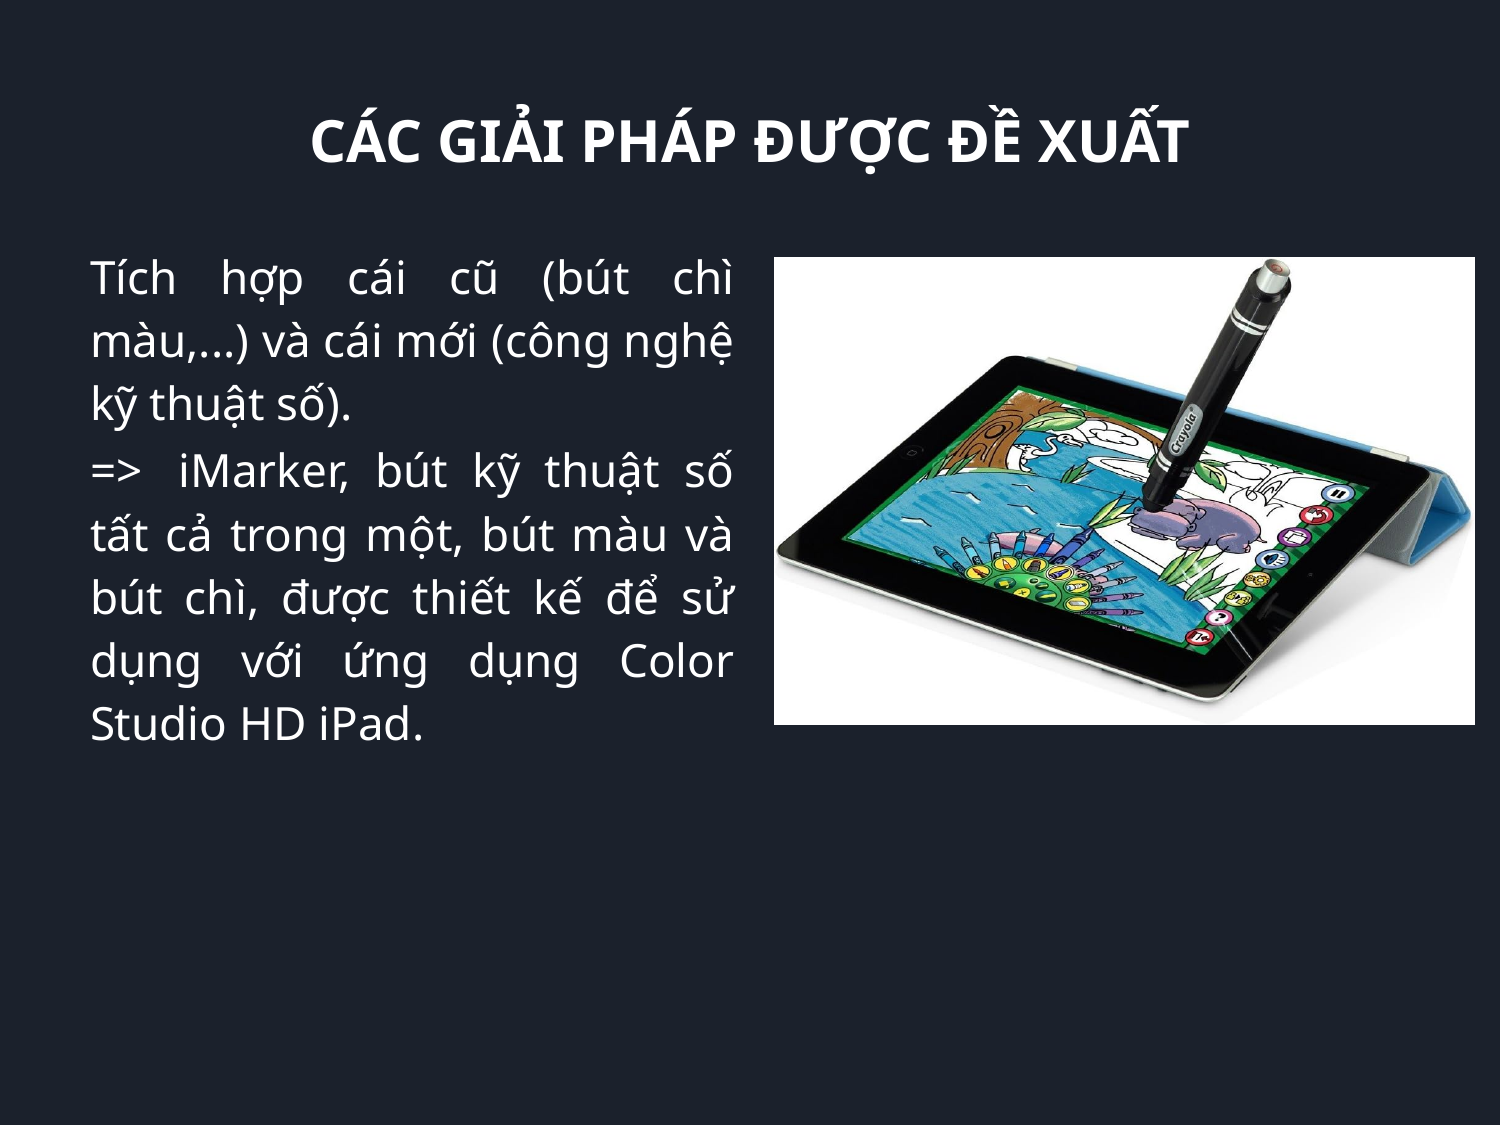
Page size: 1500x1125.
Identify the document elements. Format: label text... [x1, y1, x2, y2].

picture [774, 257, 1476, 725]
list Tích hợp cái cũ (bút chì màu,...) và cái mới (công nghệ kỹ thuật số). => iMarker, bút kỹ thuật số tất cả trong một, bút màu và bút chì, được thiết kế để sử dụng với ứng dụng Color Studio HD iPad. [75, 232, 750, 1074]
title CÁC GIẢI PHÁP ĐƯỢC ĐỀ XUẤT [75, 45, 1425, 233]
